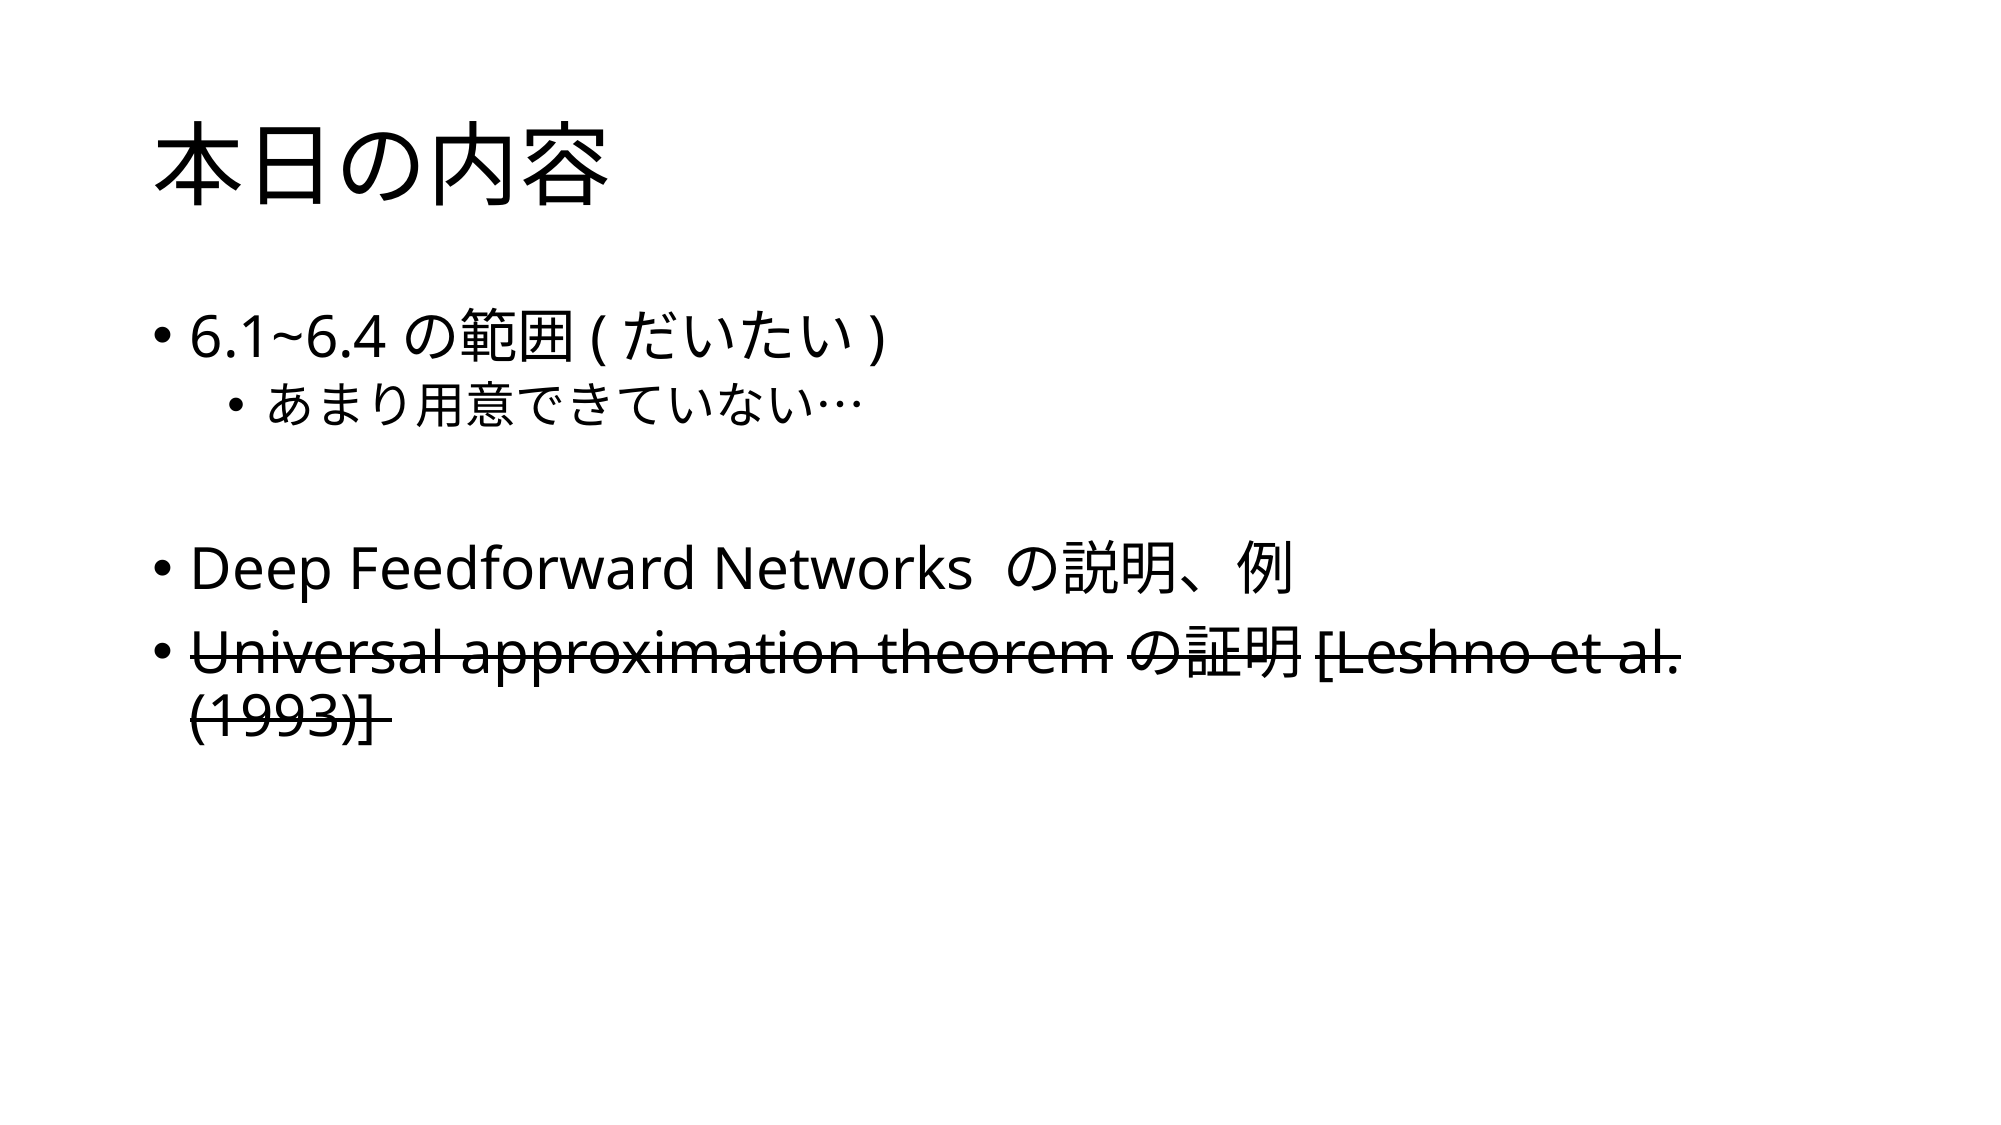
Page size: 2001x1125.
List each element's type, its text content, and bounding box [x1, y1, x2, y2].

title 本日の内容 [137, 59, 1863, 278]
list 6.1~6.4の範囲(だいたい) あまり用意できていない… Deep Feedforward Networks の説明、例 Universal approximation theoremの証明[Leshno et al.(1993)] [137, 299, 1863, 1014]
